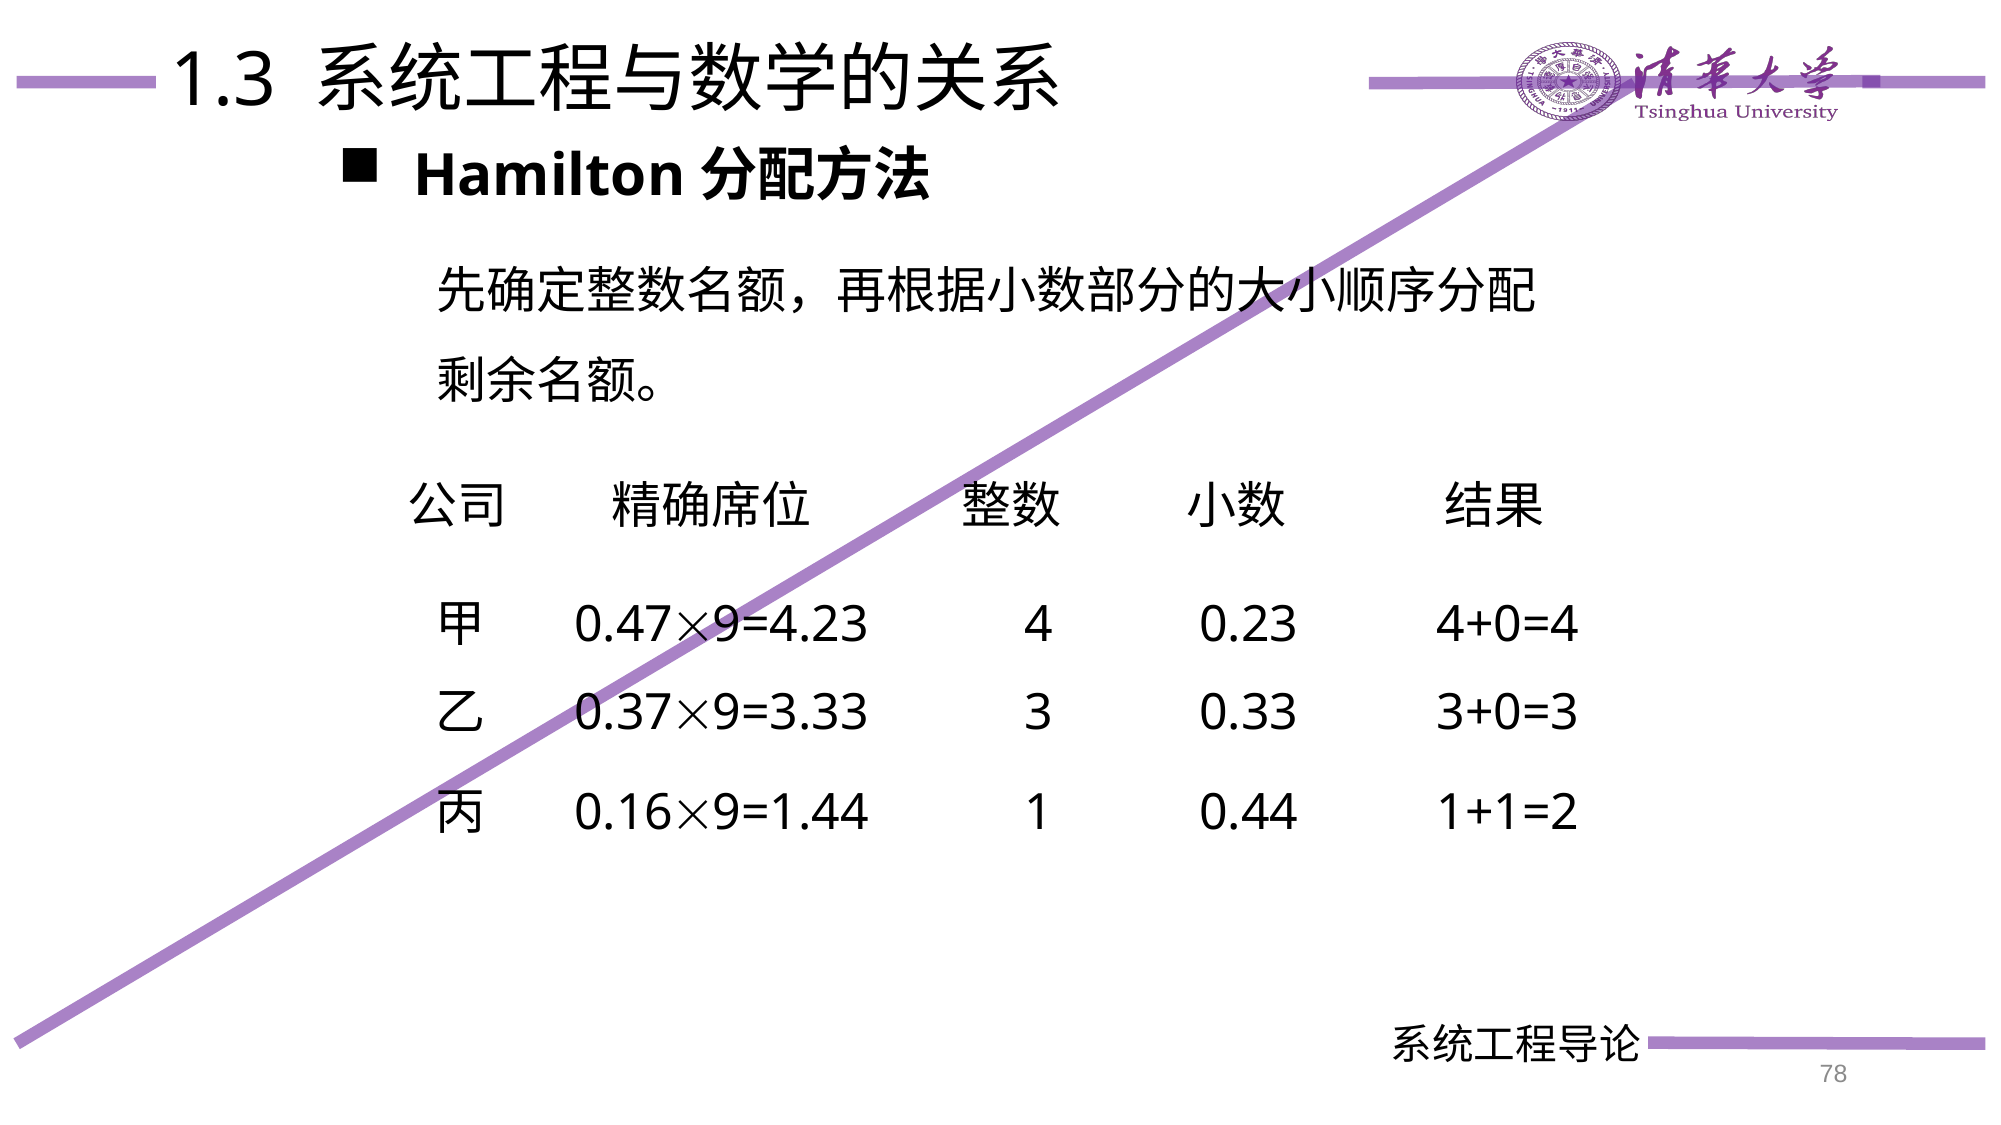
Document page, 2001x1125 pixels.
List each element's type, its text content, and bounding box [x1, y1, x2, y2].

text_box 先确定整数名额，再根据小数部分的大小顺序分配剩余名额。 [421, 220, 1563, 416]
slide_number 78 [1412, 1042, 1863, 1103]
text_box Hamilton分配方法 [323, 137, 947, 216]
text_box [391, 465, 1609, 848]
title 1.3 系统工程与数学的关系 [155, 0, 1881, 190]
